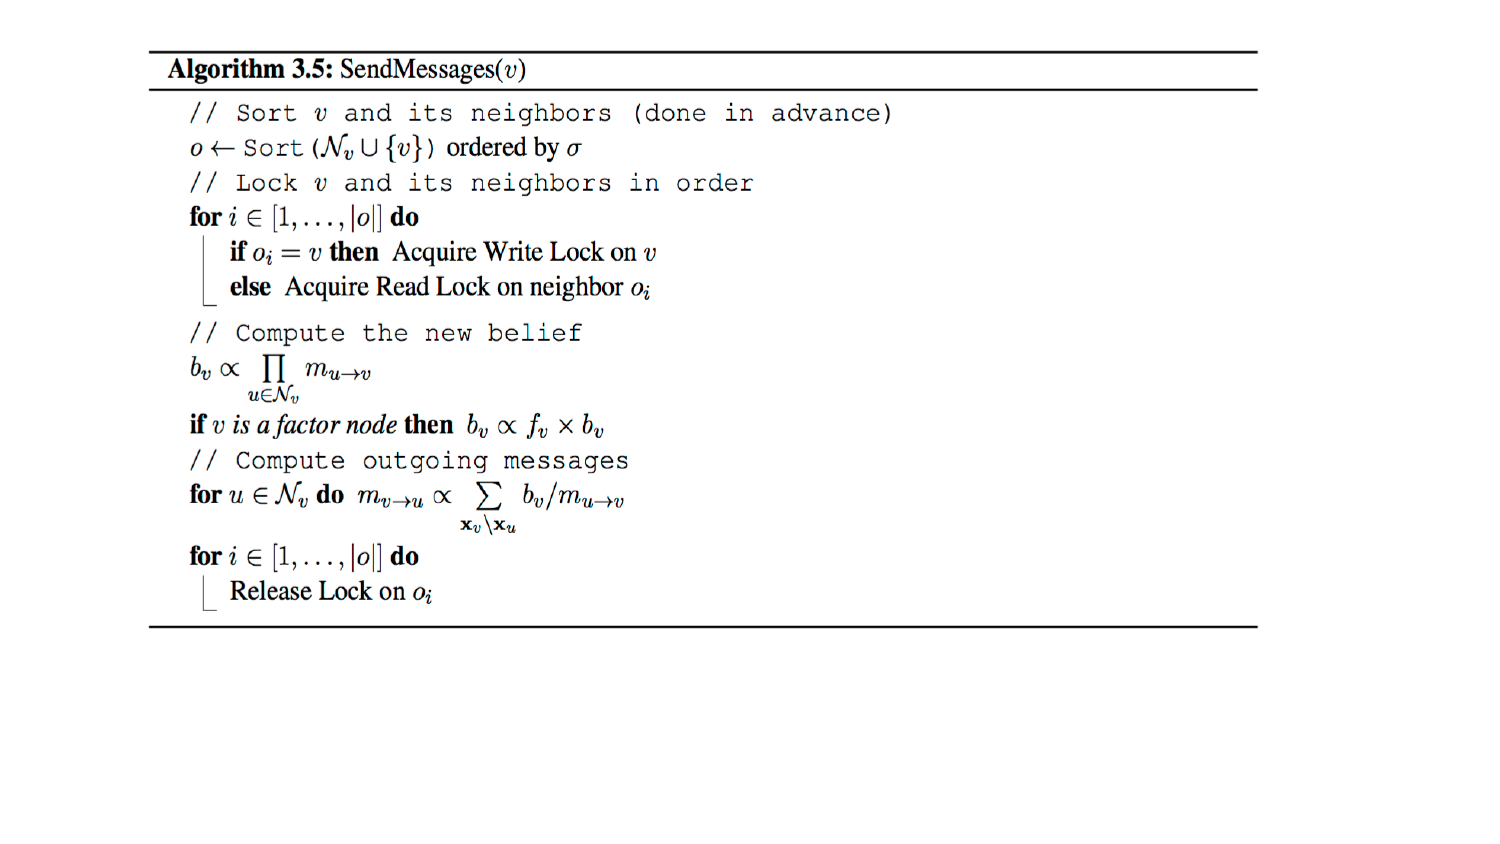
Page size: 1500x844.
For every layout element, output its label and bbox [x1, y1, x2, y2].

picture [111, 24, 1301, 654]
